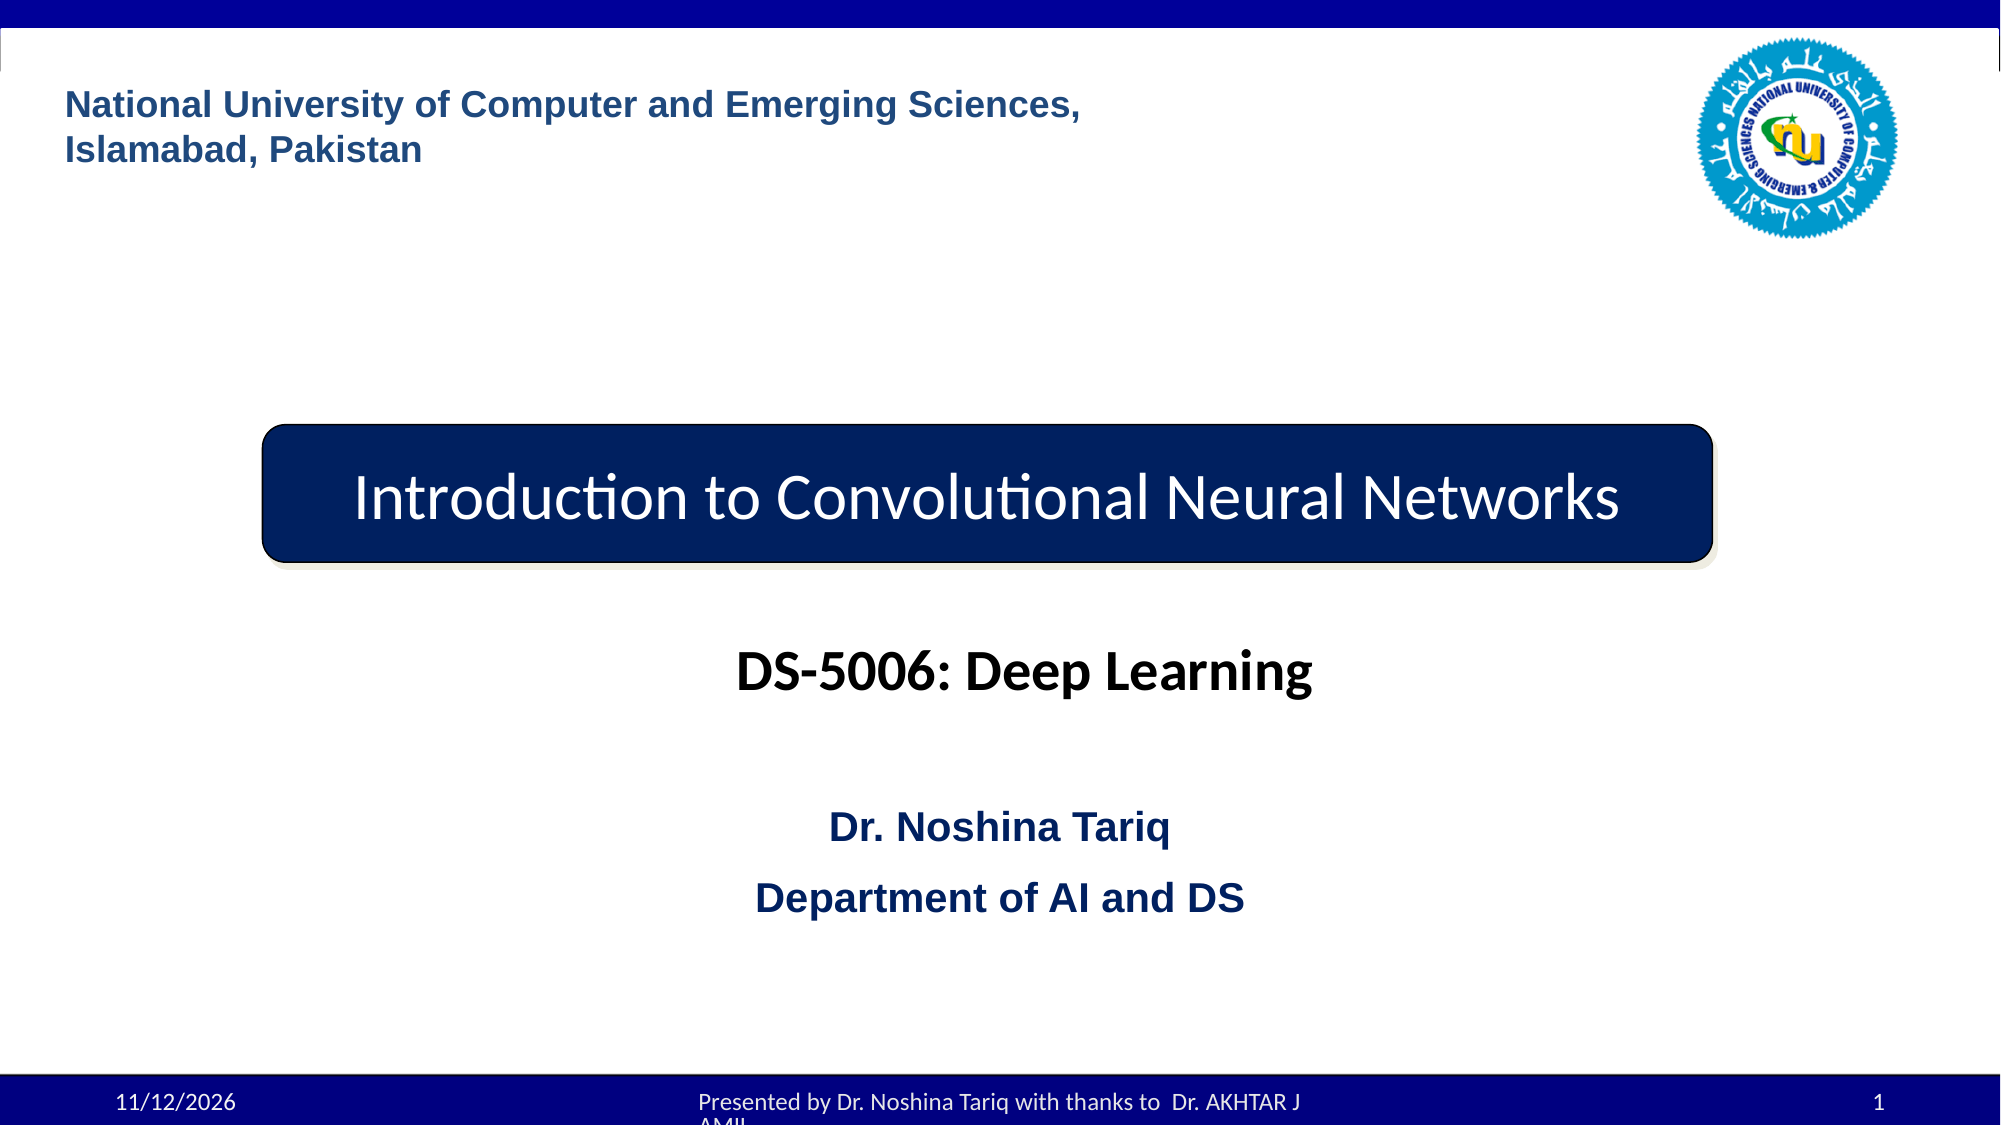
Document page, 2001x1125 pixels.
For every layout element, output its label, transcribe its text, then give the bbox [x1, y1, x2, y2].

footer Presented by Dr. Noshina Tariq with thanks to Dr. AKHTAR JAMIL [683, 1062, 1317, 1125]
text_box Introduction to Convolutional Neural Networks [262, 424, 1713, 563]
text_box Dr. Noshina Tariq Department of AI and DS [418, 792, 1582, 928]
text_box DS-5006: Deep Learning [418, 624, 1632, 710]
slide_number 09-Oct-25 [99, 1062, 567, 1125]
text_box National University of Computer and Emerging Sciences, Islamabad, Pakistan [49, 72, 1238, 177]
slide_number 1 [1433, 1062, 1900, 1125]
picture [0, 0, 2001, 1125]
